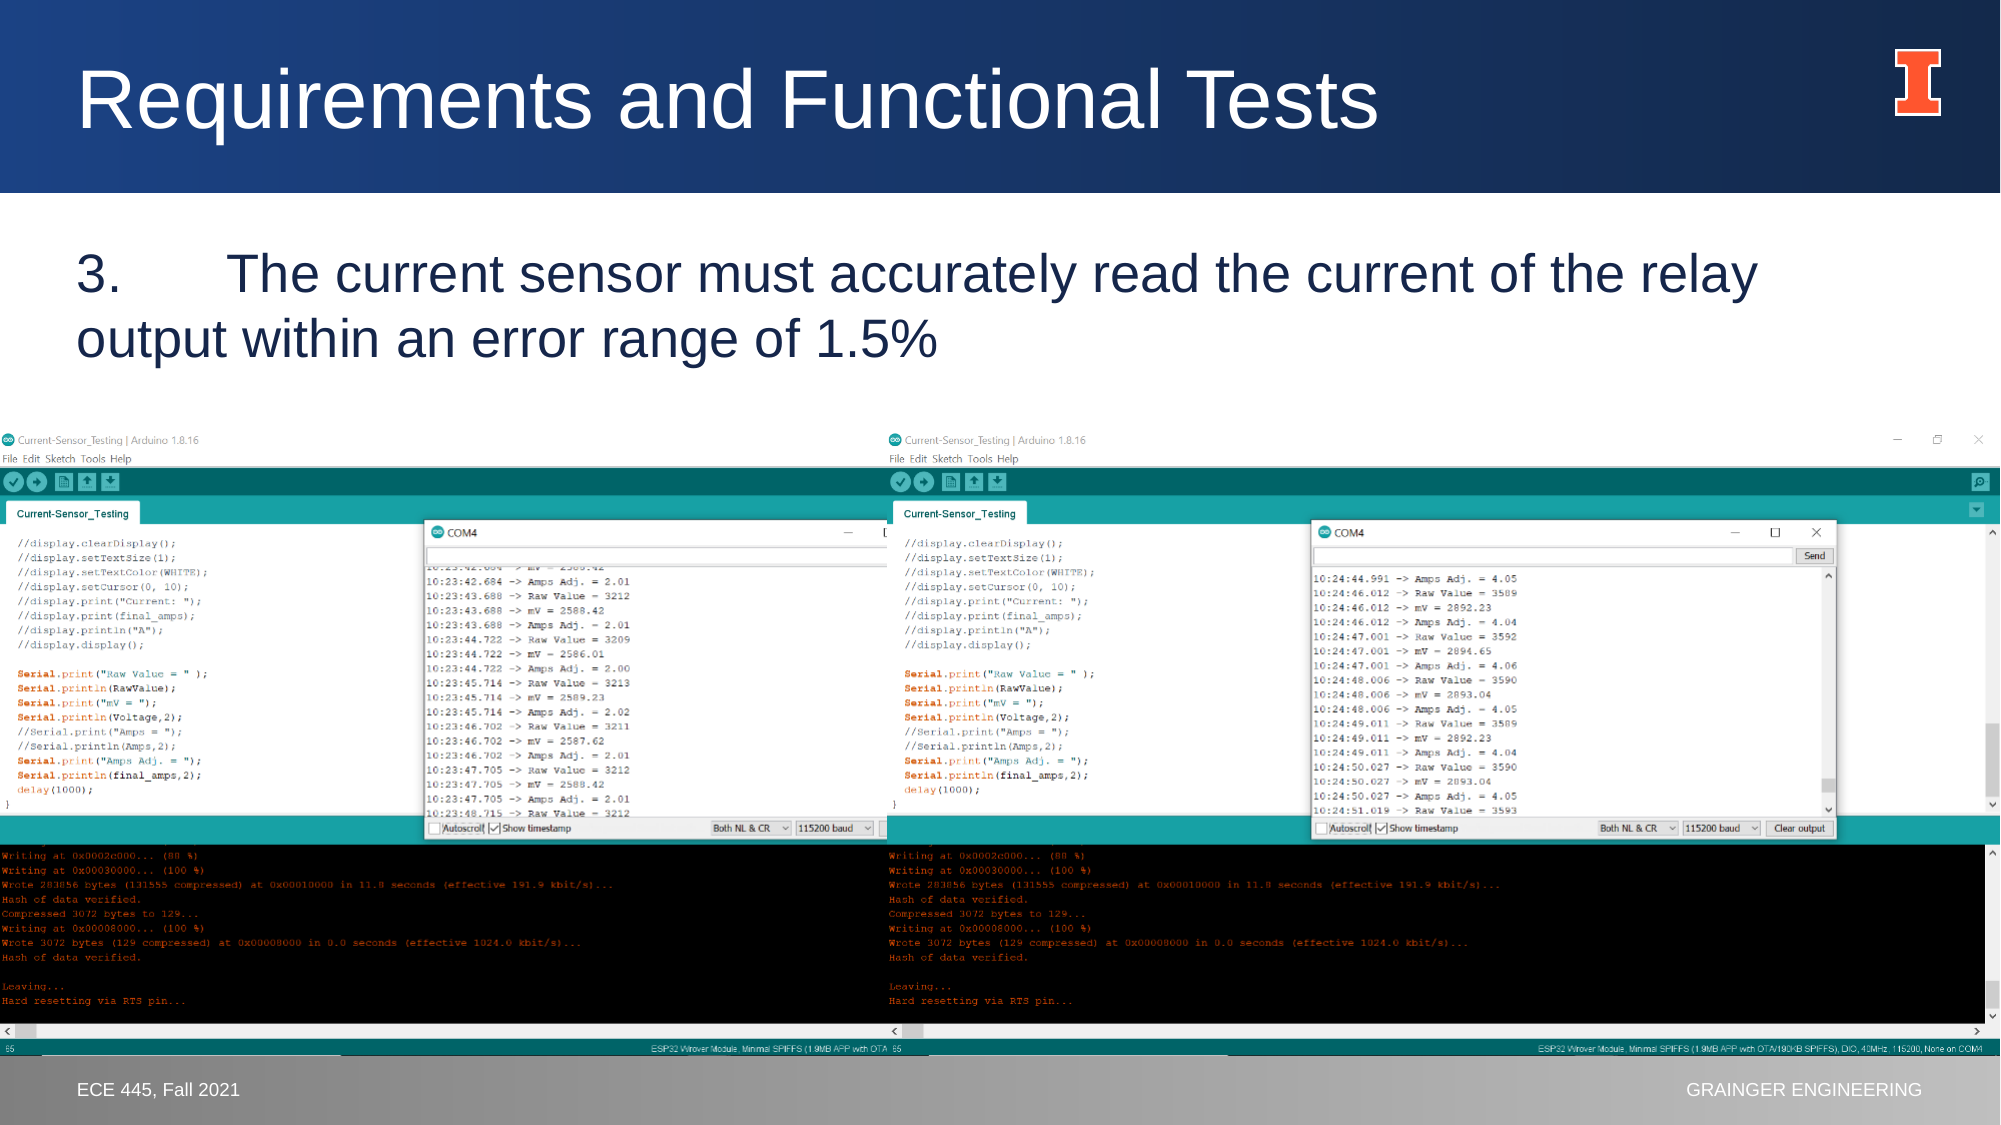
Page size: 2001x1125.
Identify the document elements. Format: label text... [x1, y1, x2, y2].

text_box [0, 0, 2000, 193]
picture [1895, 49, 1942, 116]
text_box GRAINGER ENGINEERING [1531, 1070, 1938, 1108]
text_box 3. The current sensor must accurately read the current of the relay output within an error range of 1.5% [61, 230, 1896, 418]
picture [0, 430, 2000, 1057]
text_box Requirements and Functional Tests [61, 37, 1852, 153]
text_box [0, 1064, 2000, 1125]
text_box ECE 445, Fall 2021 [61, 1070, 1116, 1108]
